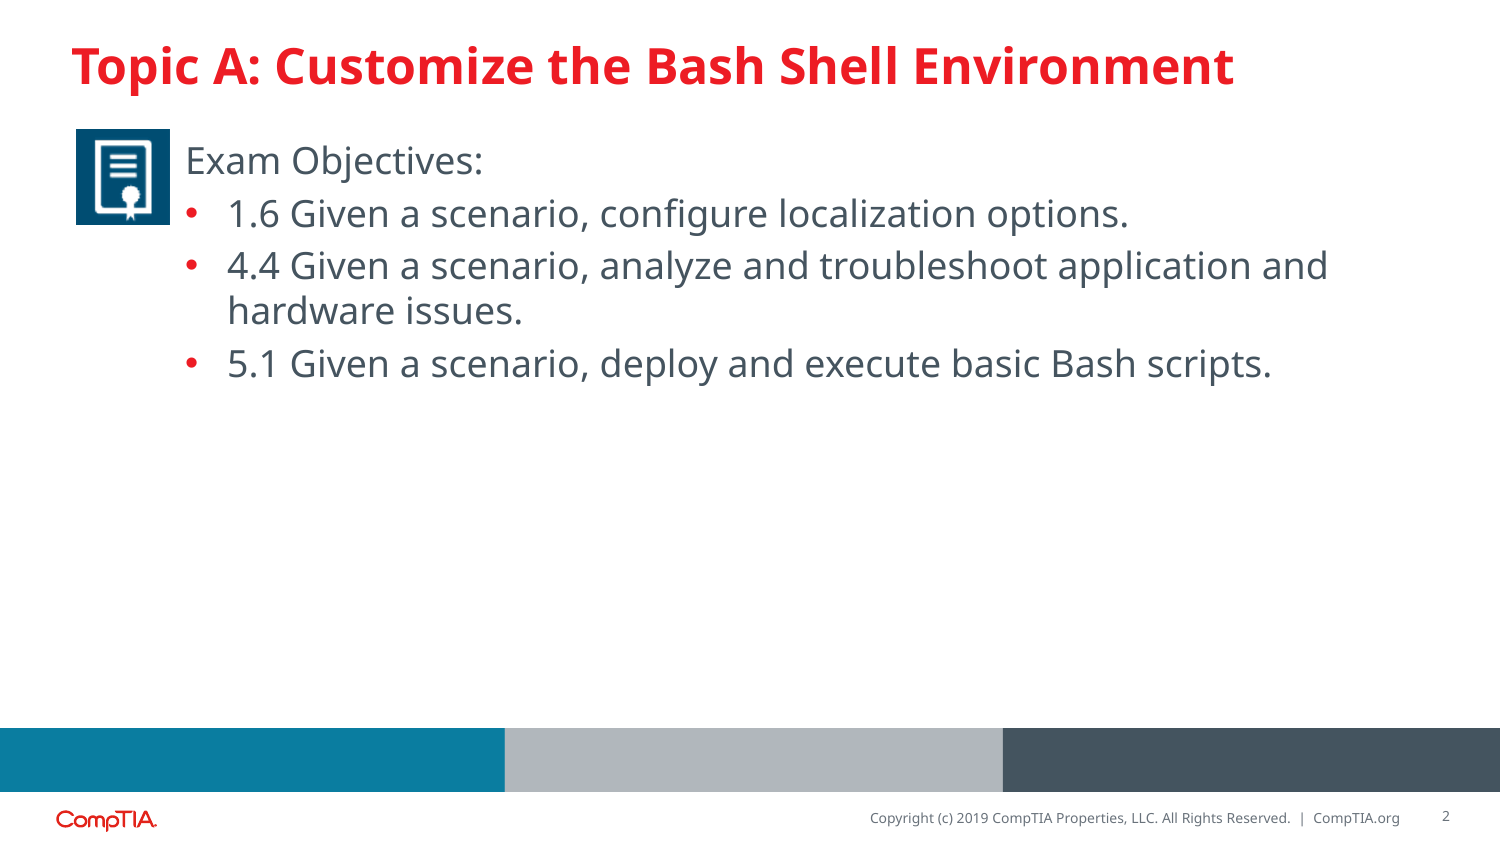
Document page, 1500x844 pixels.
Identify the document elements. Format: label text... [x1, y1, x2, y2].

list Exam Objectives: 1.6 Given a scenario, configure localization options. 4.4 Given a scenario, analyze and troubleshoot application and hardware issues. 5.1 Given a scenario, deploy and execute basic Bash scripts. [169, 129, 1444, 706]
picture [505, 728, 1500, 792]
title Topic A: Customize the Bash Shell Environment [56, 12, 1444, 117]
slide_number 2 [1407, 800, 1450, 835]
picture [95, 140, 151, 220]
